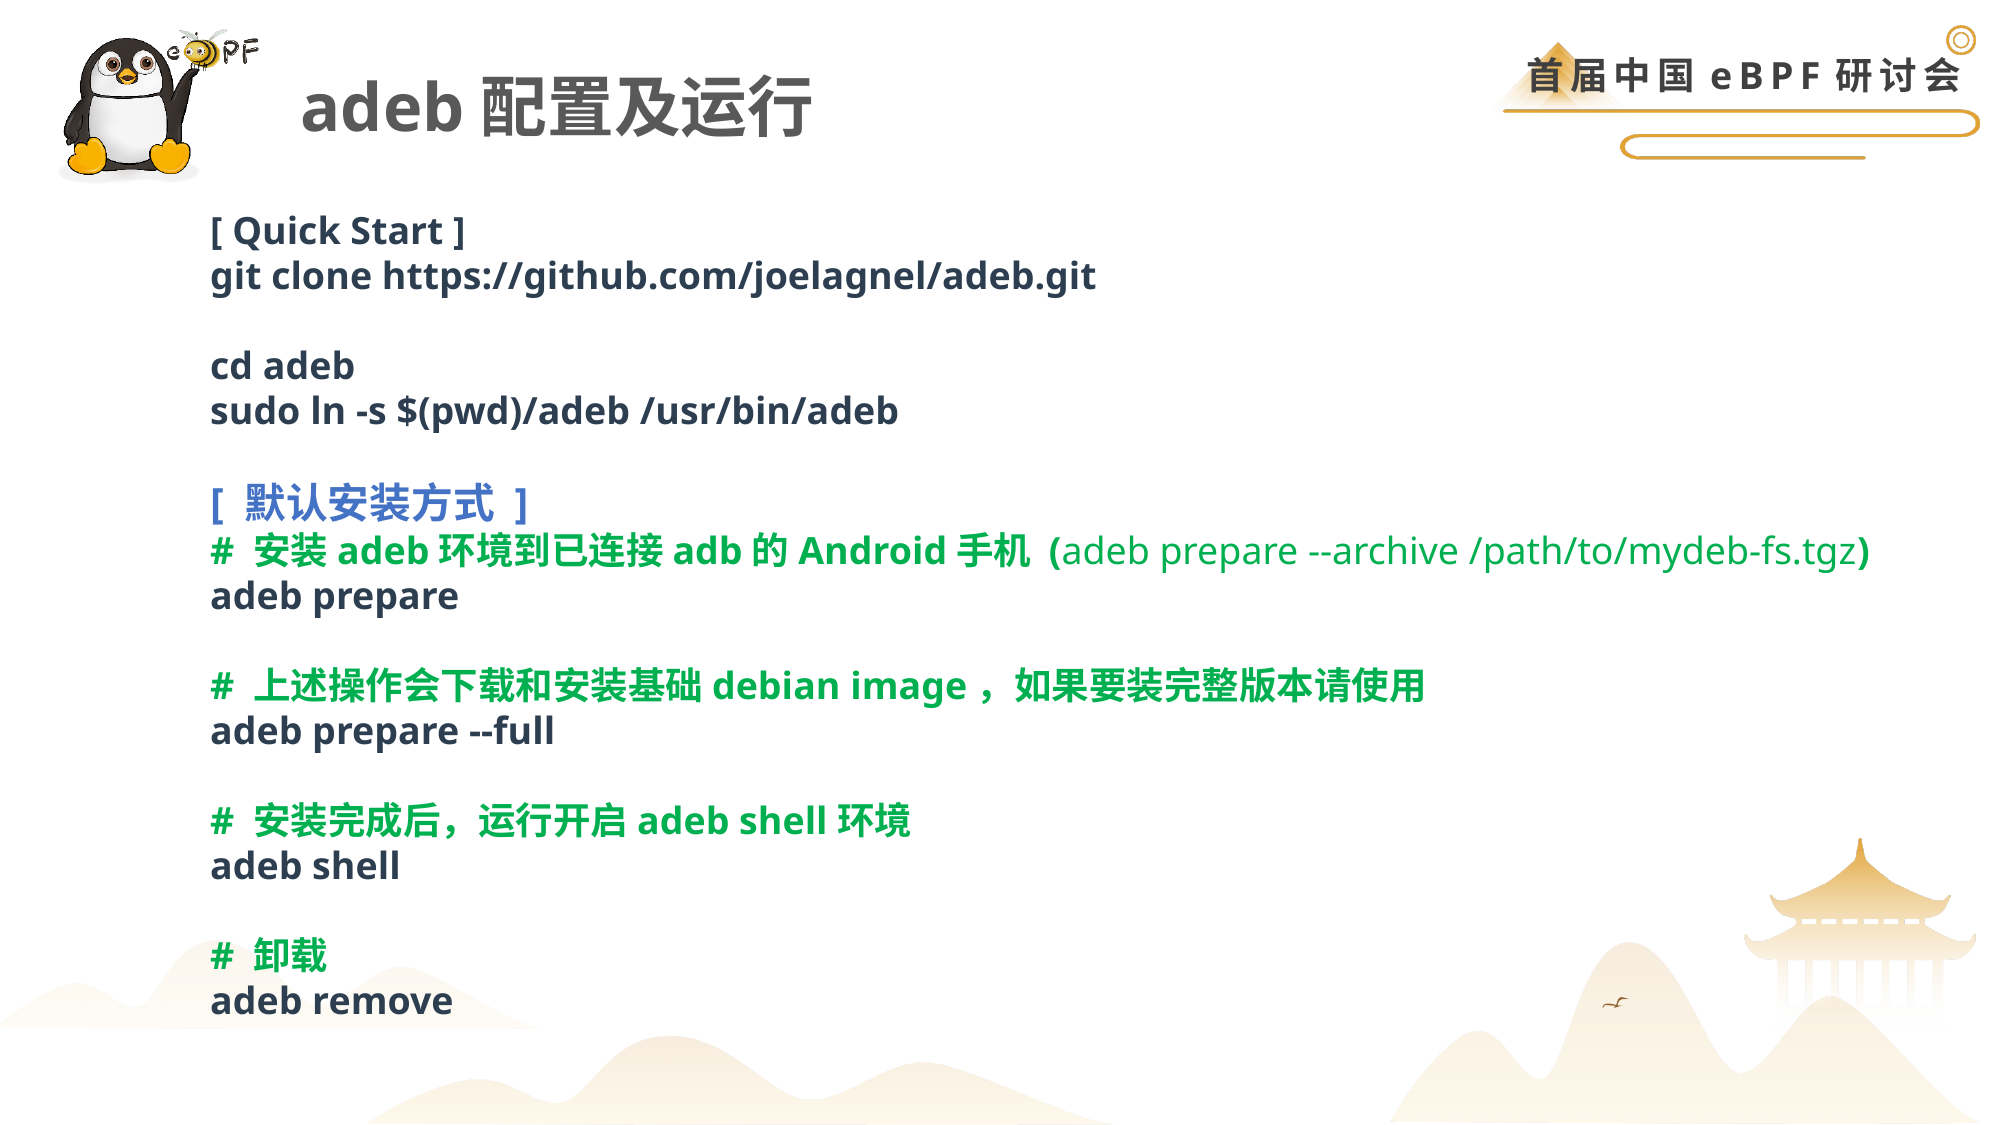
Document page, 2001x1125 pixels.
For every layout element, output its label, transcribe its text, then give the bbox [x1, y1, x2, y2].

picture [1946, 25, 1976, 55]
picture [0, 940, 1113, 1125]
picture [1390, 838, 1980, 1124]
picture [46, 0, 265, 200]
picture [1489, 42, 1980, 160]
text_box adeb配置及运行 [285, 57, 930, 152]
text_box 首届中国eBPF研讨会 [1629, 44, 1988, 105]
text_box [ Quick Start ] git clone https://github.com/joelagnel/adeb.git cd adeb sudo ln -s $(pwd)/adeb /usr/bin/adeb [ 默认安装方式 ] # 安装adeb环境到已连接adb的Android手机 (adeb prepare --archive /path/to/mydeb-fs.tgz) adeb prepare # 上述操作会下载和安装基础debian image，如果要装完整版本请使用 adeb prepare --full # 安装完成后，运行开启adeb shell环境 adeb shell # 卸载 adeb remove [195, 199, 1931, 1030]
